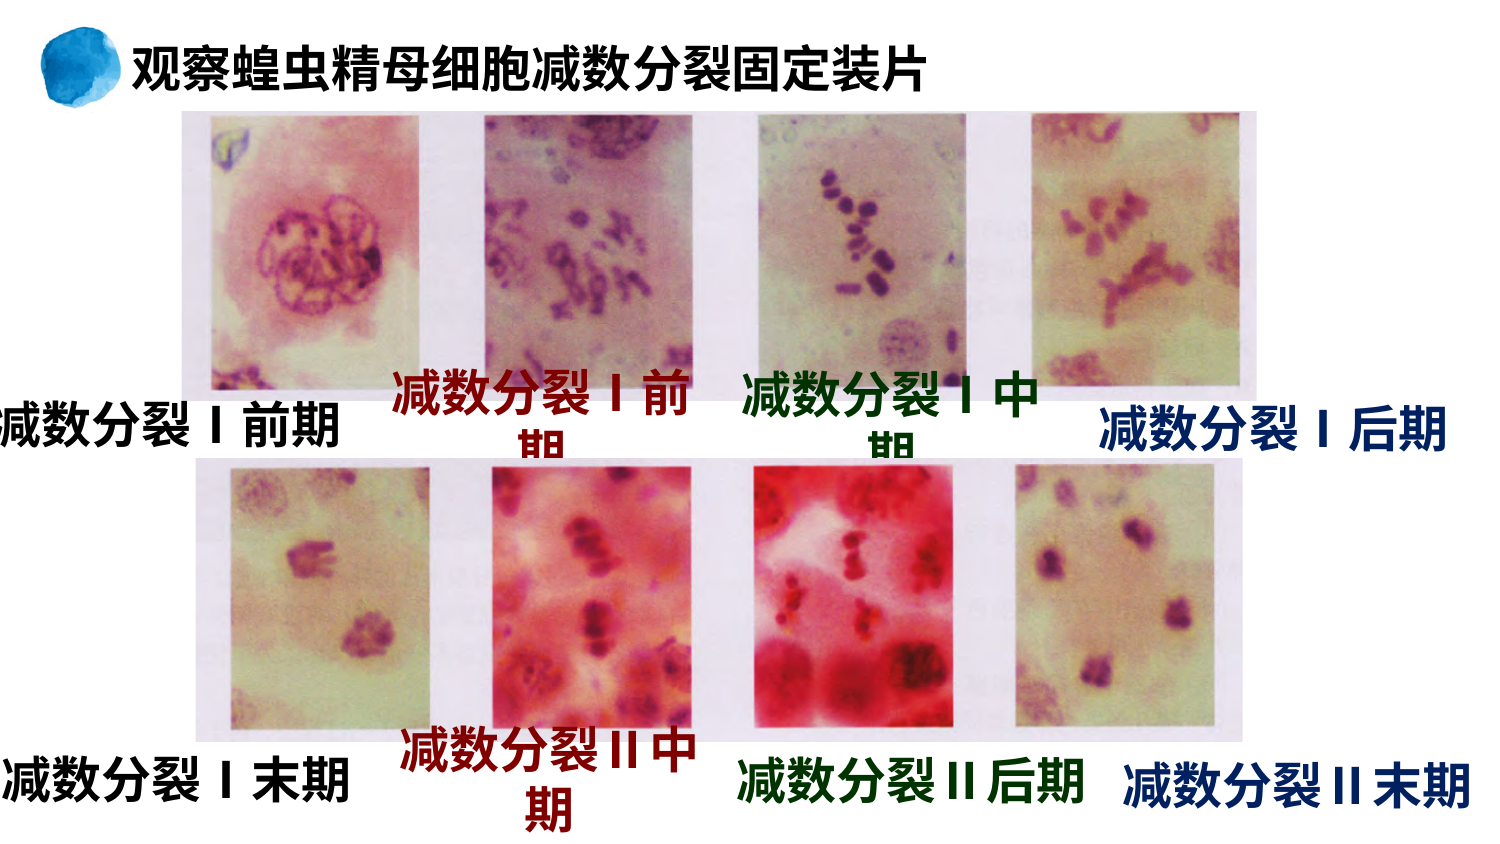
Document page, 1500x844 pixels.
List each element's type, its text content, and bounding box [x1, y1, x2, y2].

picture [181, 111, 1257, 402]
text_box 减数分裂Ⅱ中期 [372, 750, 727, 844]
text_box 减数分裂Ⅰ末期 [0, 741, 370, 815]
text_box 减数分裂Ⅰ前期 [362, 409, 722, 456]
text_box 减数分裂Ⅰ后期 [1088, 390, 1460, 464]
text_box 减数分裂Ⅱ末期 [1094, 748, 1500, 821]
text_box 减数分裂Ⅰ前期 [0, 387, 350, 461]
text_box 减数分裂Ⅰ中期 [722, 409, 1062, 456]
text_box 减数分裂Ⅱ后期 [727, 750, 1094, 816]
text_box 观察蝗虫精母细胞减数分裂固定装片 [130, 30, 975, 105]
picture [195, 457, 1243, 742]
picture [34, 23, 126, 113]
